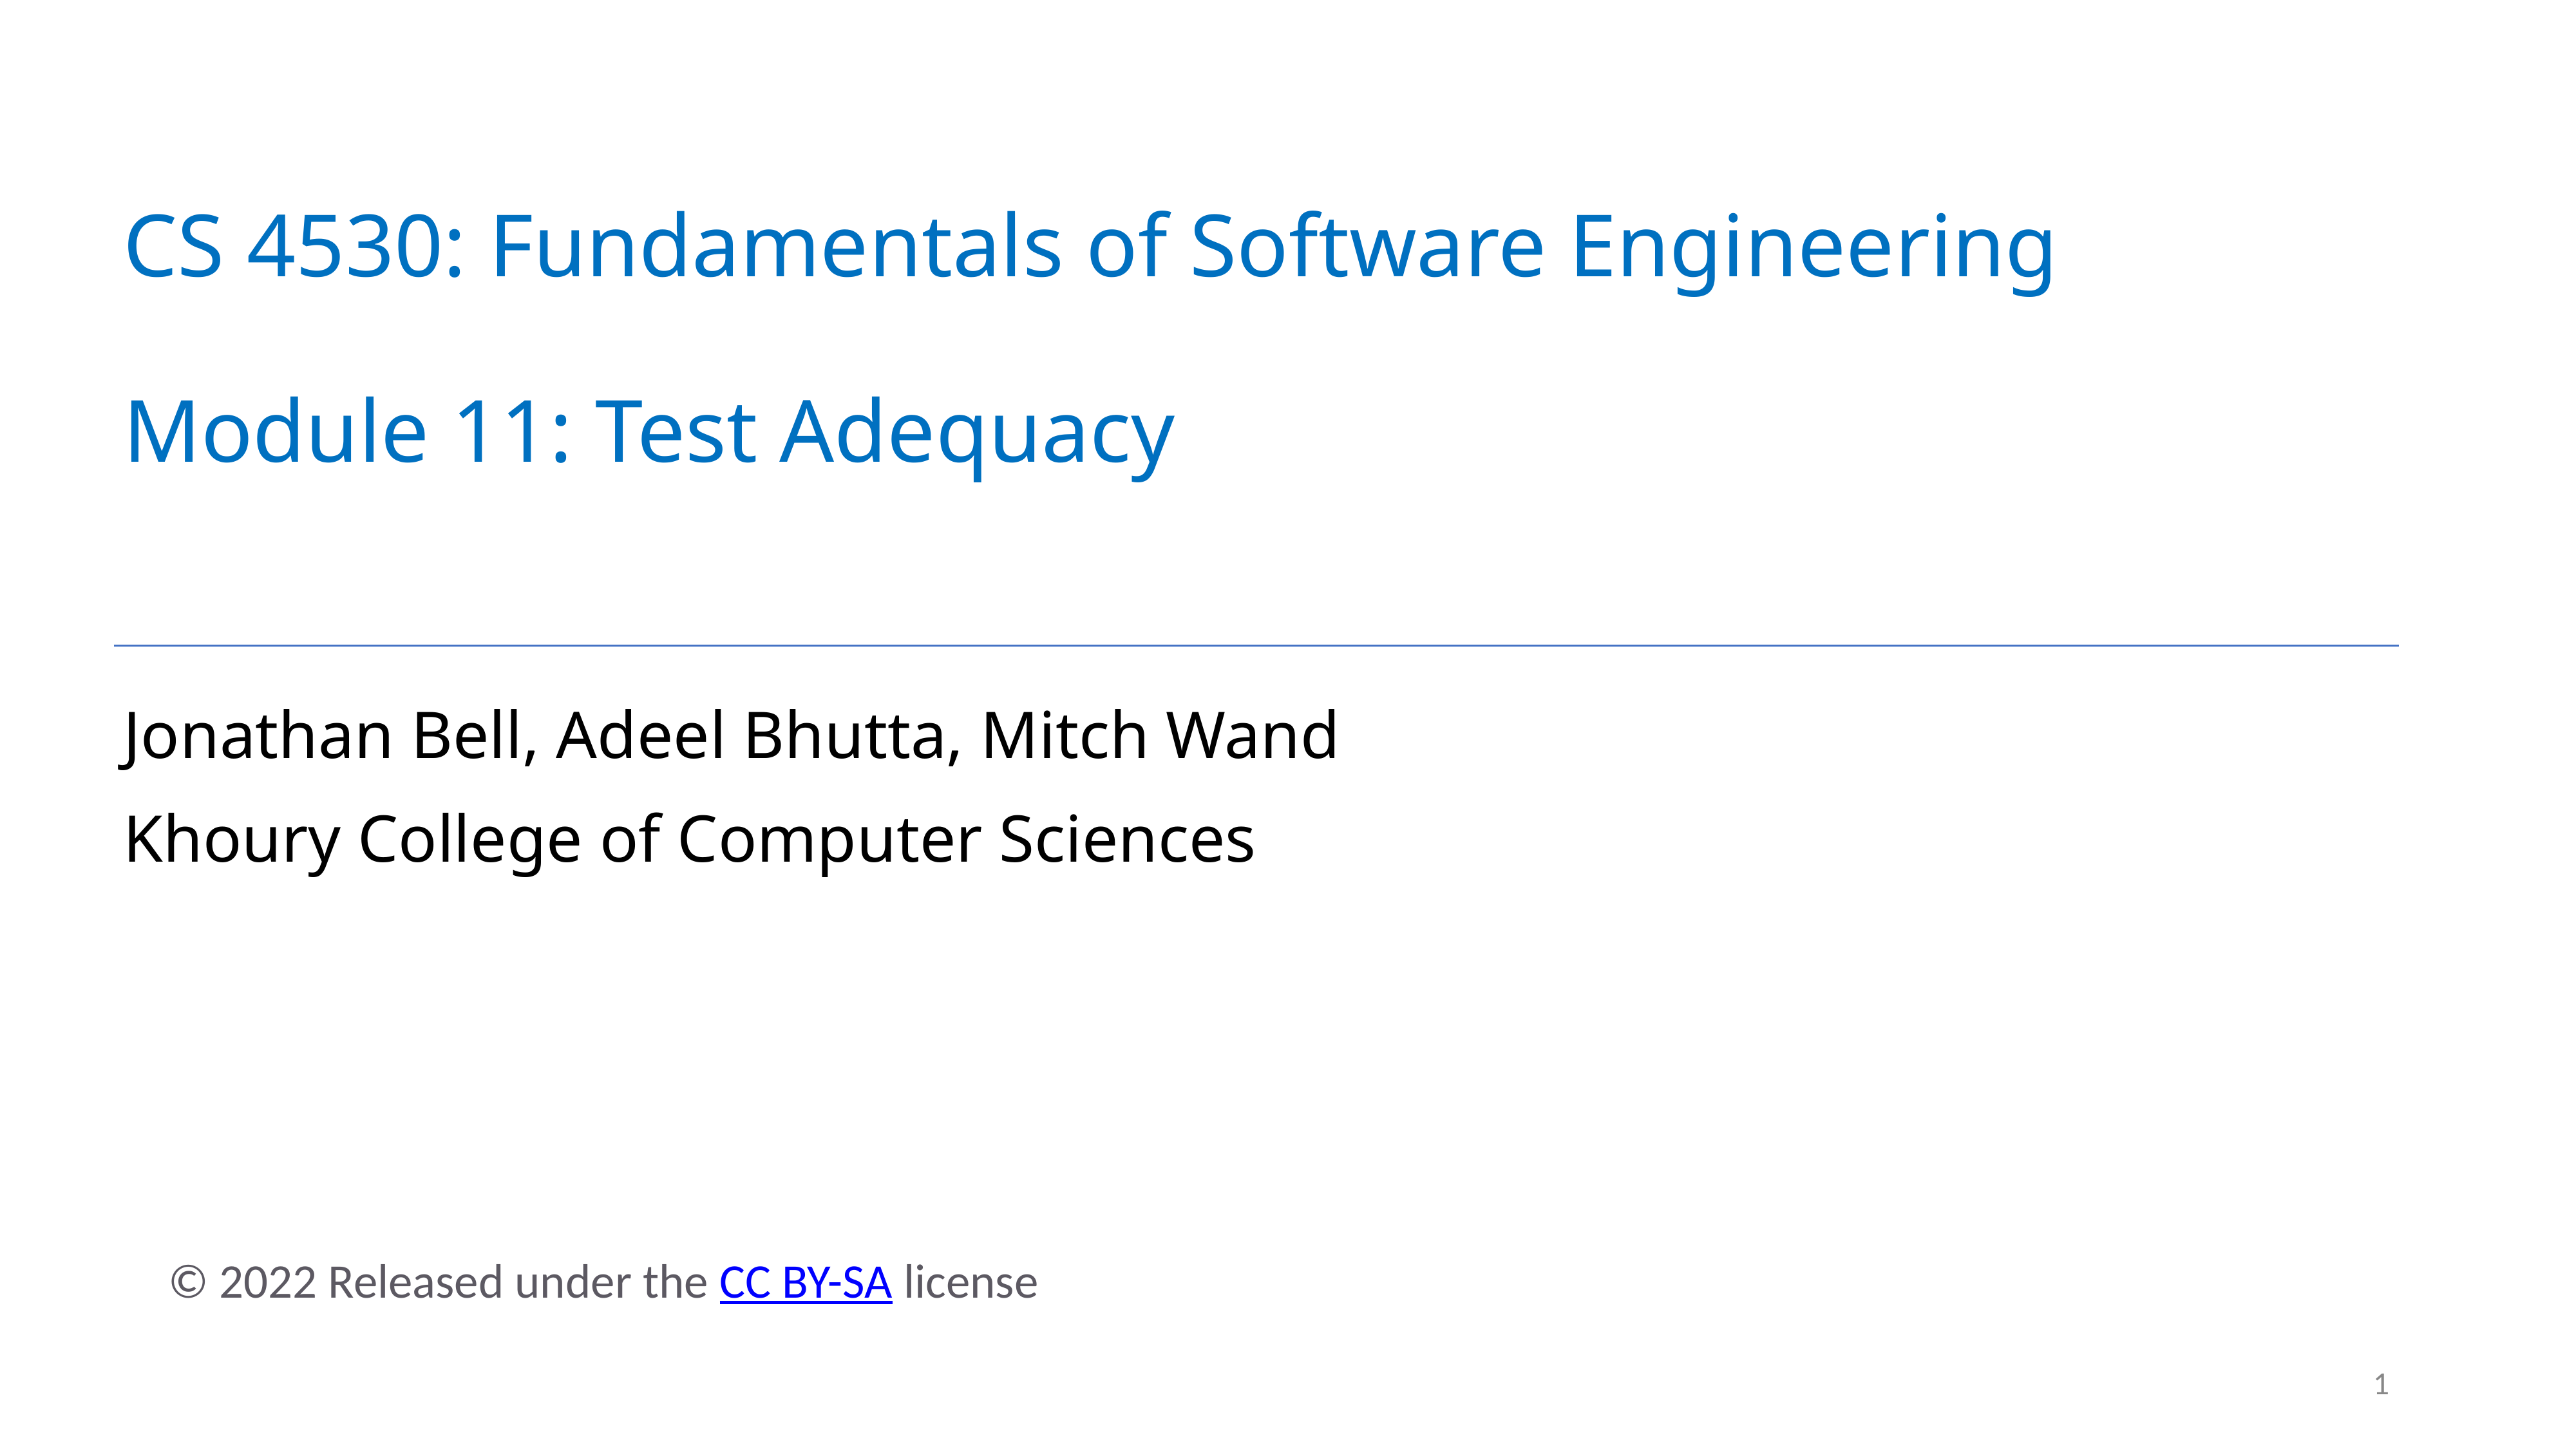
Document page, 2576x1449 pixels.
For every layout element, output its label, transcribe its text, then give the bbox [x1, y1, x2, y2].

slide_number 1 [2360, 1355, 2400, 1408]
title CS 4530: Fundamentals of Software Engineering Module 11: Test Adequacy [113, 139, 2400, 491]
text_box © 2022 Released under the CC BY-SA license [158, 1240, 1428, 1318]
subtitle Jonathan Bell, Adeel Bhutta, Mitch Wand Khoury College of Computer Sciences [113, 683, 2427, 1036]
